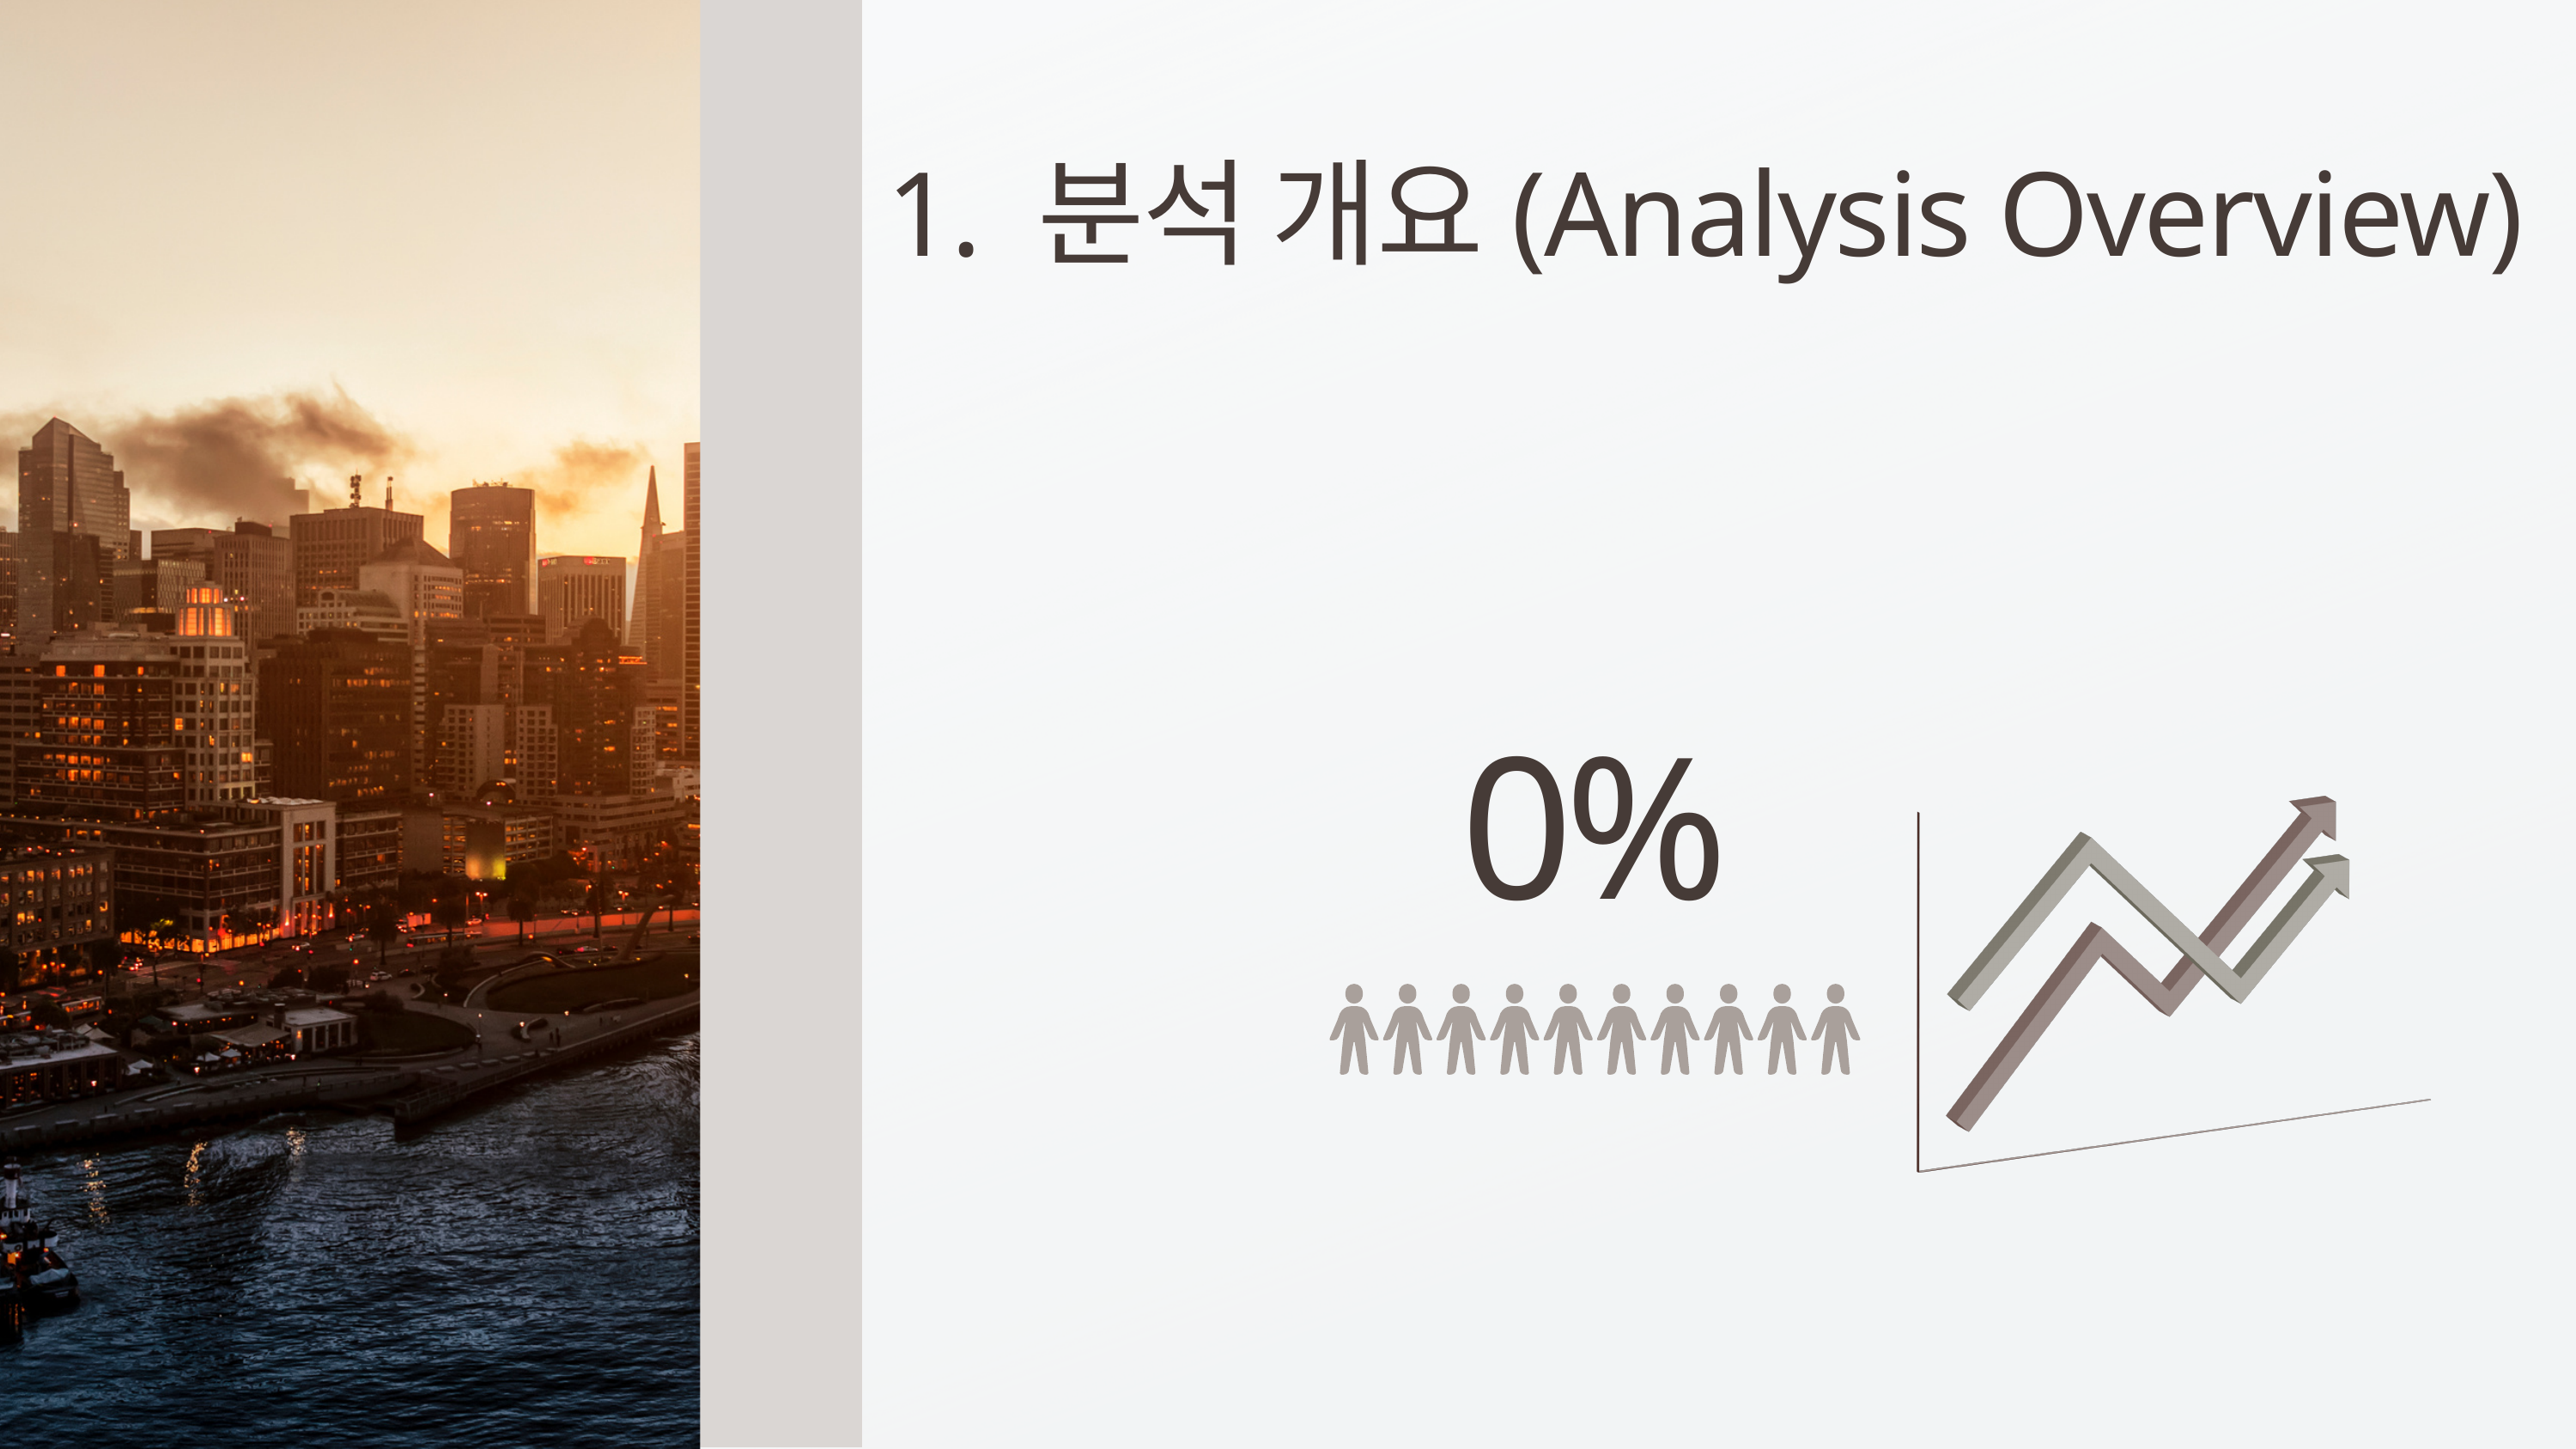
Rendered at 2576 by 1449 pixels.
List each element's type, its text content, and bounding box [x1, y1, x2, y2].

text_box [1917, 796, 2432, 1173]
text_box [1826, 984, 1844, 1004]
text_box [1345, 984, 1364, 1004]
text_box [1650, 1006, 1700, 1075]
text_box [1773, 984, 1791, 1004]
text_box [1704, 1006, 1753, 1075]
text_box [1811, 1006, 1861, 1075]
text_box [1505, 984, 1524, 1004]
text_box [1543, 1006, 1593, 1075]
text_box [1666, 984, 1684, 1004]
text_box [0, 0, 701, 1449]
text_box [1399, 984, 1417, 1004]
text_box [1490, 1006, 1540, 1075]
text_box [1452, 984, 1470, 1004]
text_box [1329, 1006, 1379, 1075]
text_box 1. 분석 개요(Analysis Overview) [785, 131, 2533, 280]
text_box [1382, 1006, 1432, 1075]
text_box 0% [1328, 634, 1862, 938]
text_box [701, 0, 863, 1448]
text_box [1559, 984, 1577, 1004]
text_box [1597, 1006, 1647, 1075]
text_box [1758, 1006, 1807, 1075]
text_box [1437, 1006, 1486, 1075]
text_box [701, 0, 2576, 1449]
text_box [1613, 984, 1631, 1004]
text_box [1720, 984, 1738, 1004]
